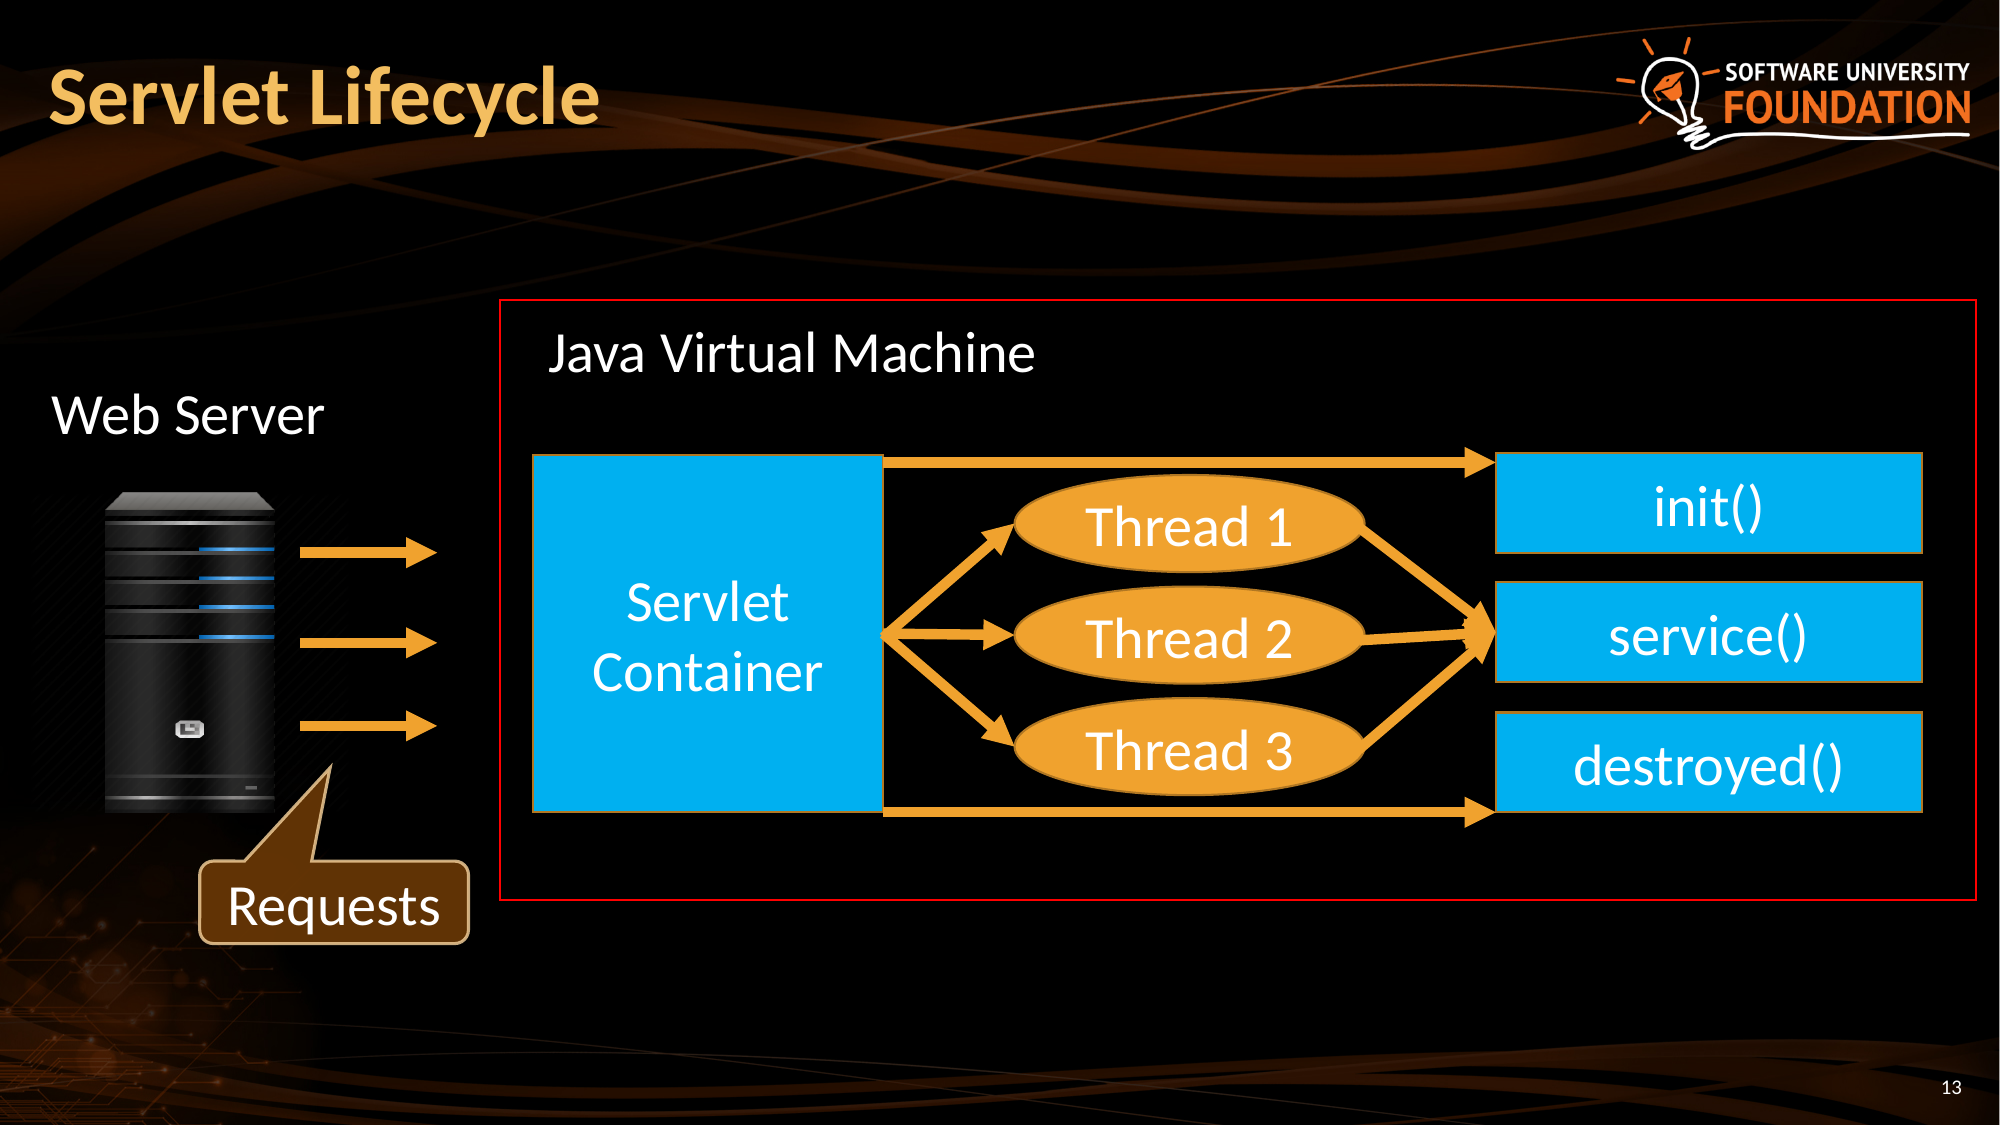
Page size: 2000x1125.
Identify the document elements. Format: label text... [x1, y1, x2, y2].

text_box Web Server [37, 368, 350, 454]
title Servlet Lifecycle [30, 6, 1602, 189]
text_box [1358, 632, 1496, 750]
text_box [499, 299, 1977, 901]
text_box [1358, 526, 1496, 632]
text_box Java Virtual Machine [533, 306, 1070, 392]
picture [0, 0, 2000, 1125]
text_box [883, 523, 1015, 633]
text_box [883, 633, 1015, 747]
slide_number 13 [1897, 1070, 1968, 1103]
text_box Requests [198, 813, 470, 945]
